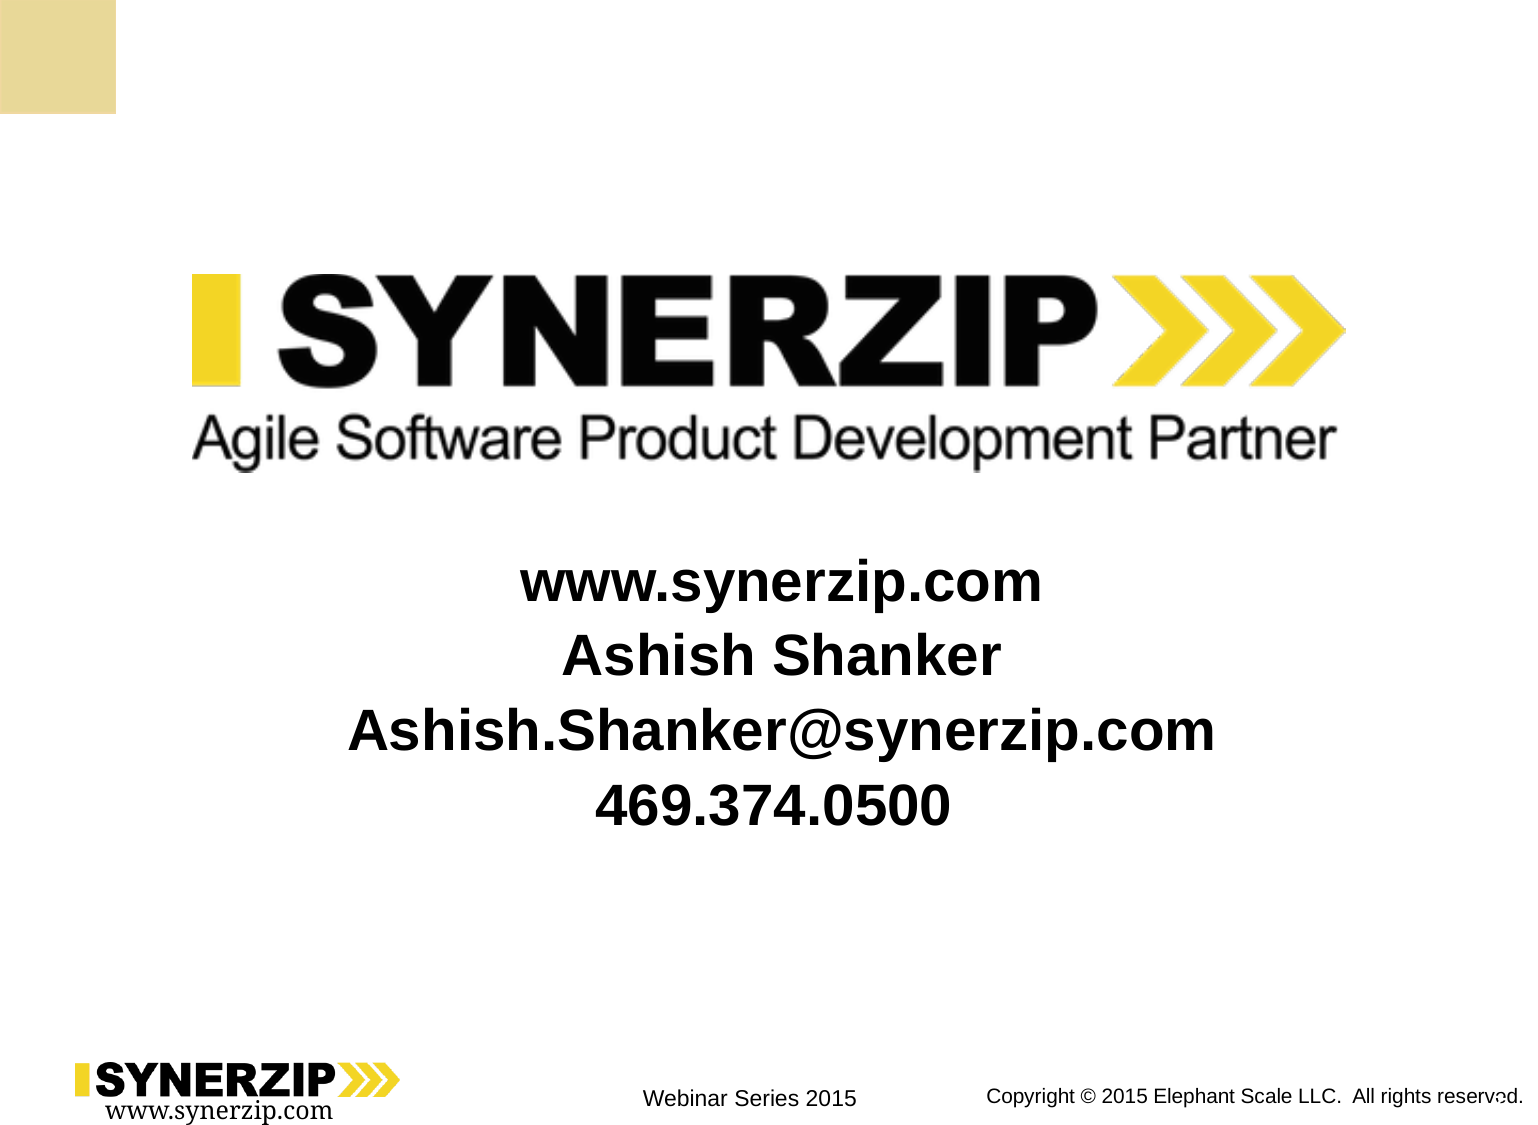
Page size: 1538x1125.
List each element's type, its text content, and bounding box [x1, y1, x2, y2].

text_box 57 [1449, 1052, 1531, 1104]
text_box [330, 543, 1234, 857]
picture [75, 1062, 400, 1097]
picture [0, 0, 116, 114]
picture [191, 274, 1346, 473]
